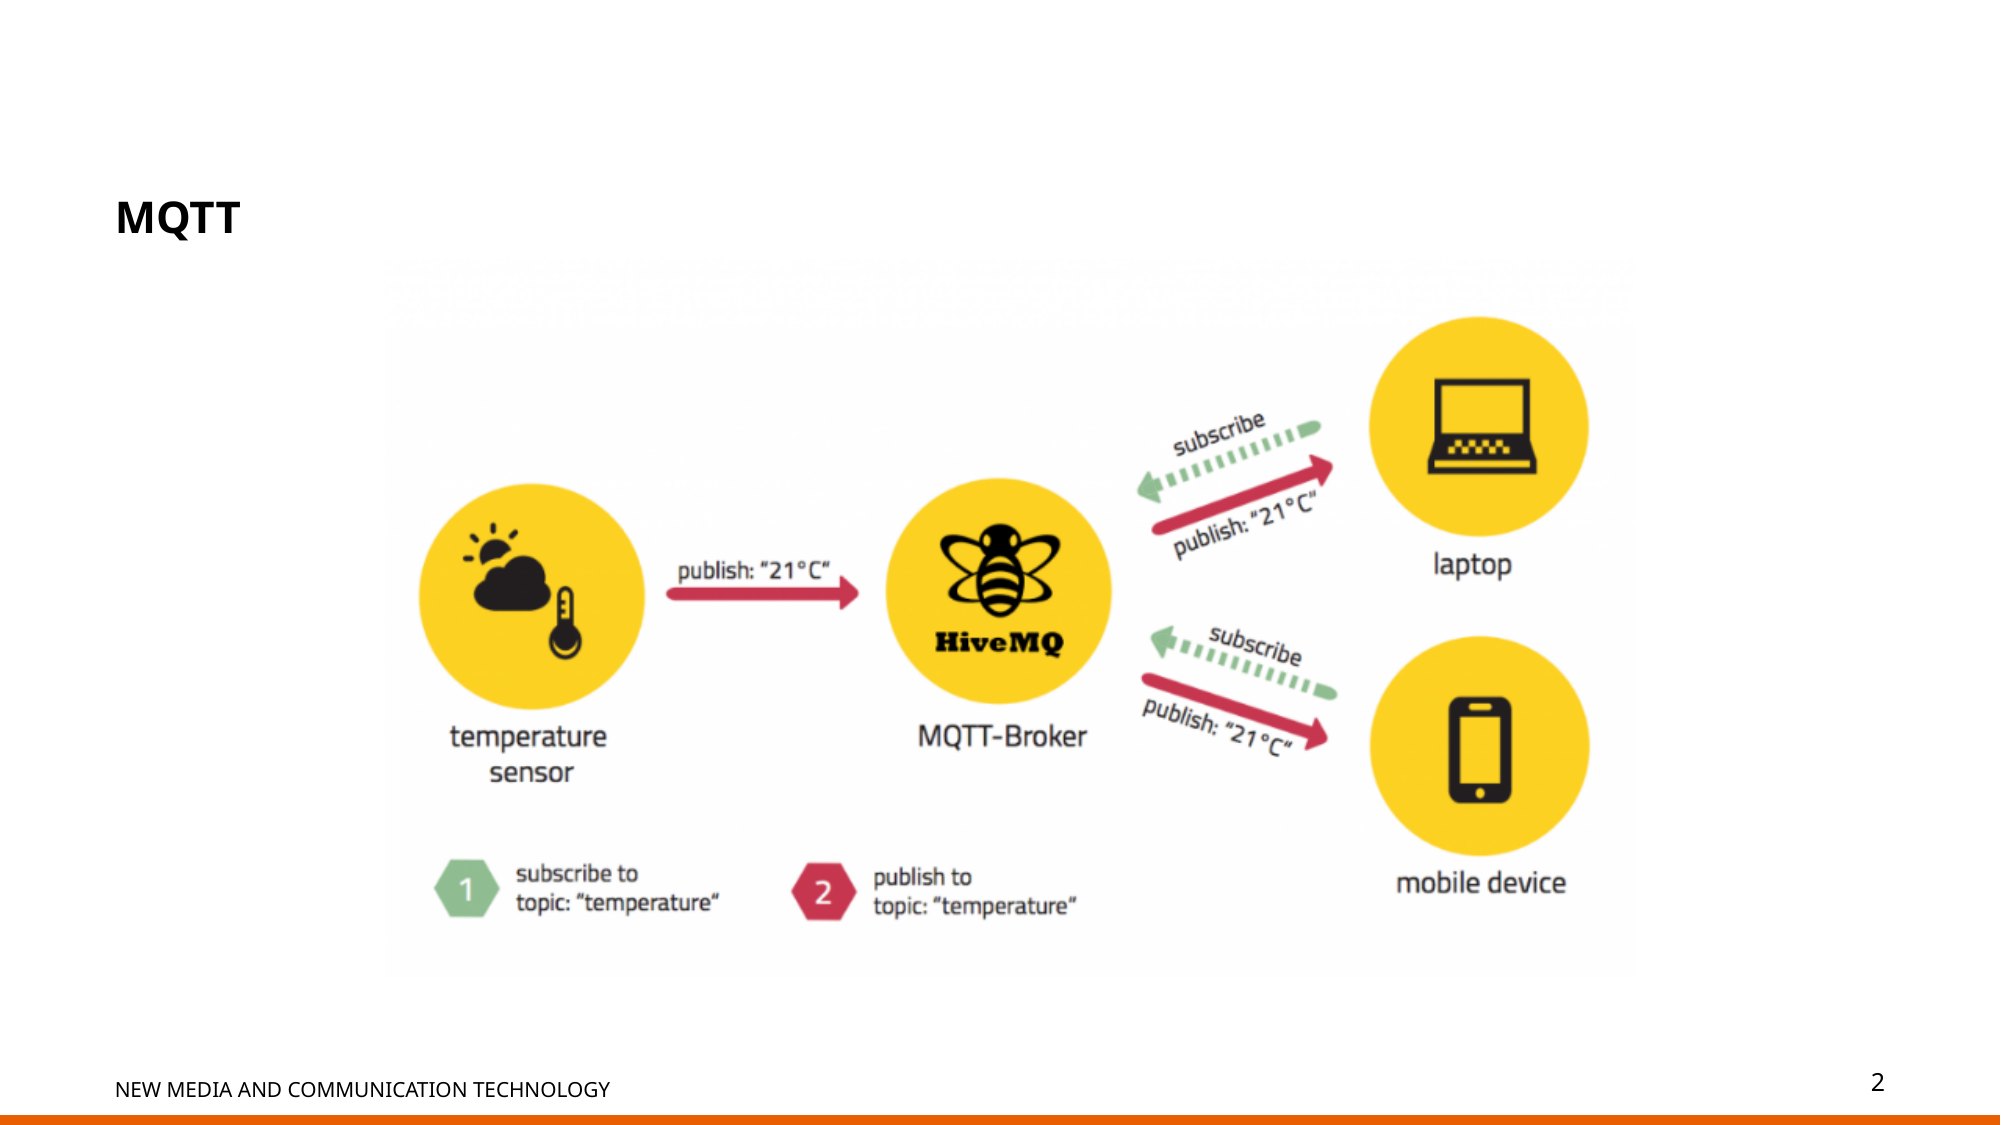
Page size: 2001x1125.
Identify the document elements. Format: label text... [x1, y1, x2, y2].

title MQTT [99, 25, 1900, 250]
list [385, 259, 1635, 978]
slide_number 2 [1528, 1068, 1900, 1108]
